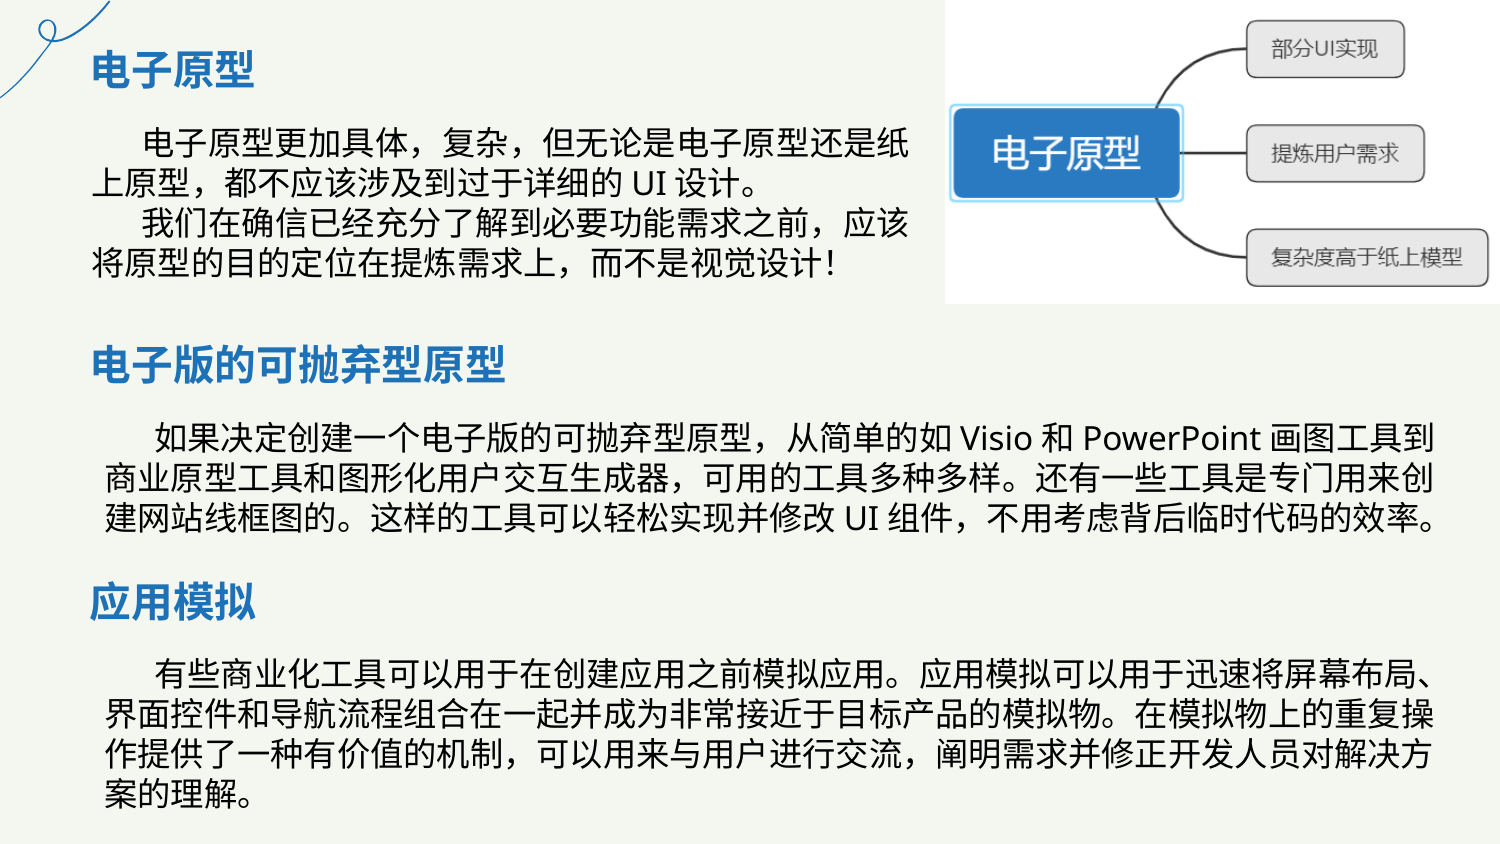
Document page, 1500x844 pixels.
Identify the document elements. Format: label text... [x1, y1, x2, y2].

text_box 如果决定创建一个电子版的可抛弃型原型，从简单的如Visio和PowerPoint画图工具到商业原型工具和图形化用户交互生成器，可用的工具多种多样。还有一些工具是专门用来创建网站线框图的。这样的工具可以轻松实现并修改UI组件，不用考虑背后临时代码的效率。 [89, 409, 1458, 545]
text_box 电子版的可抛弃型原型 [89, 339, 580, 390]
text_box 有些商业化工具可以用于在创建应用之前模拟应用。应用模拟可以用于迅速将屏幕布局、界面控件和导航流程组合在一起并成为非常接近于目标产品的模拟物。在模拟物上的重复操作提供了一种有价值的机制，可以用来与用户进行交流，阐明需求并修正开发人员对解决方案的理解。 [89, 646, 1458, 821]
text_box 电子原型更加具体，复杂，但无论是电子原型还是纸上原型，都不应该涉及到过于详细的UI设计。 我们在确信已经充分了解到必要功能需求之前，应该将原型的目的定位在提炼需求上，而不是视觉设计！ [76, 114, 925, 290]
picture [944, 0, 1500, 304]
text_box 电子原型 [89, 43, 501, 94]
text_box 应用模拟 [89, 575, 501, 626]
